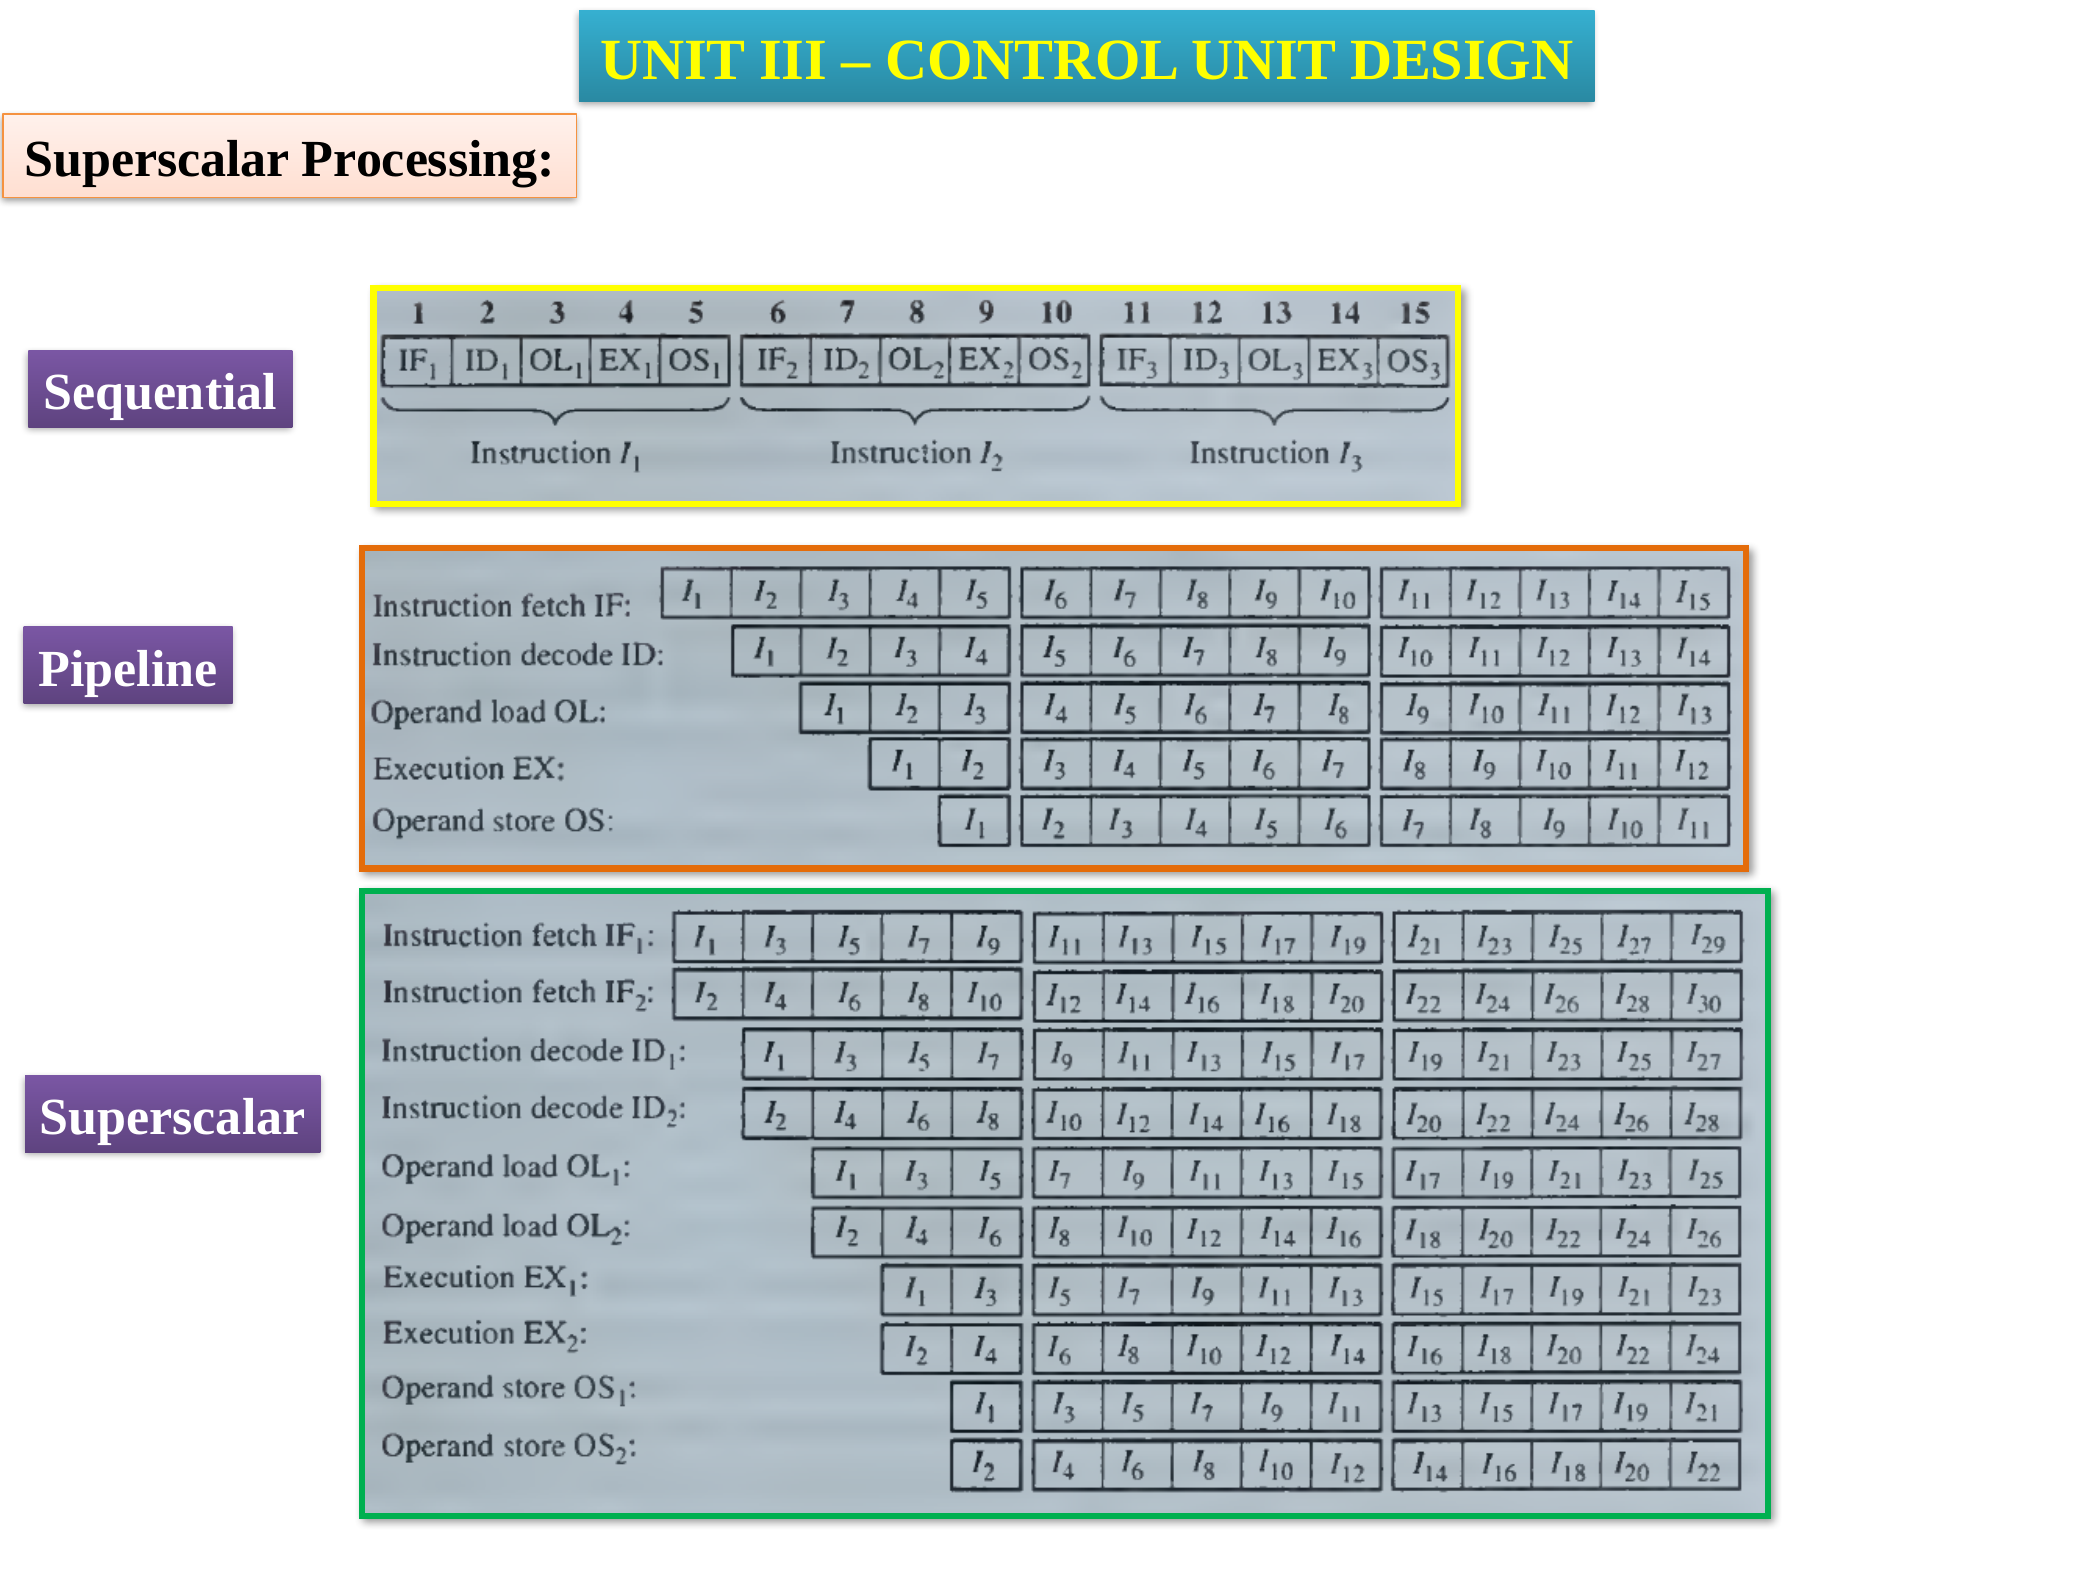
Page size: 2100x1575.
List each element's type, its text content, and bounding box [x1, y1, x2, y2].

text_box Pipeline [23, 626, 233, 704]
picture [364, 550, 1744, 866]
text_box UNIT III – CONTROL UNIT DESIGN [579, 10, 1595, 102]
text_box Sequential [28, 350, 293, 428]
picture [364, 893, 1766, 1513]
text_box Superscalar Processing: [2, 113, 577, 198]
picture [376, 291, 1455, 501]
text_box Superscalar [25, 1075, 321, 1153]
